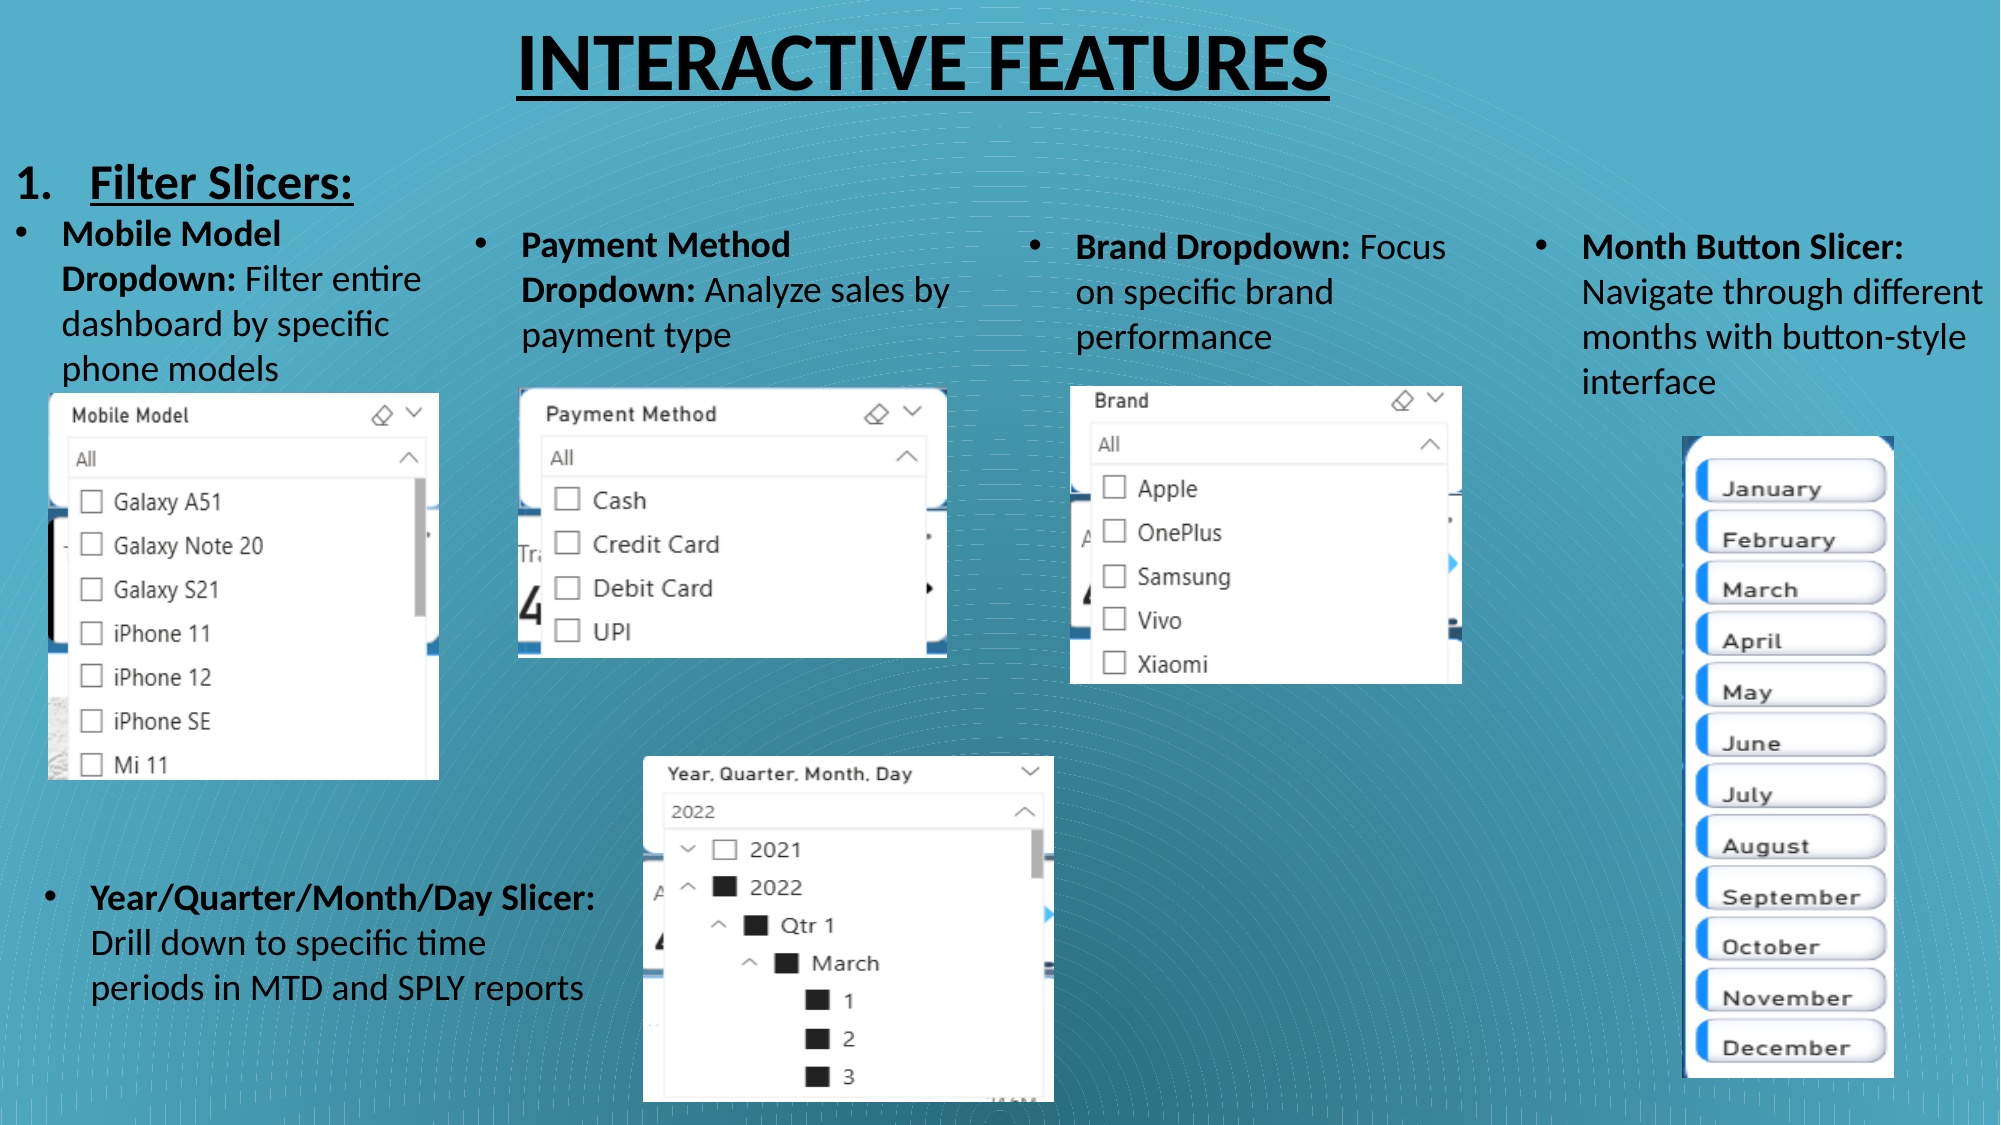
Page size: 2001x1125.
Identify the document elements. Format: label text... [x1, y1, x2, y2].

text_box Month Button Slicer: Navigate through different months with button-style interface [1520, 214, 2000, 410]
picture [47, 393, 440, 780]
text_box Year/Quarter/Month/Day Slicer: Drill down to specific time periods in MTD and SPLY reports [29, 865, 614, 1016]
picture [1070, 385, 1462, 684]
picture [642, 756, 1054, 1103]
text_box Filter Slicers: Mobile Model Dropdown: Filter entire dashboard by specific phone models [0, 141, 460, 442]
text_box INTERACTIVE FEATURES [299, 0, 1547, 115]
picture [518, 387, 947, 658]
text_box Payment Method Dropdown: Analyze sales by payment type [459, 212, 966, 363]
text_box Brand Dropdown: Focus on specific brand performance [1014, 214, 1481, 365]
picture [1681, 435, 1894, 1078]
